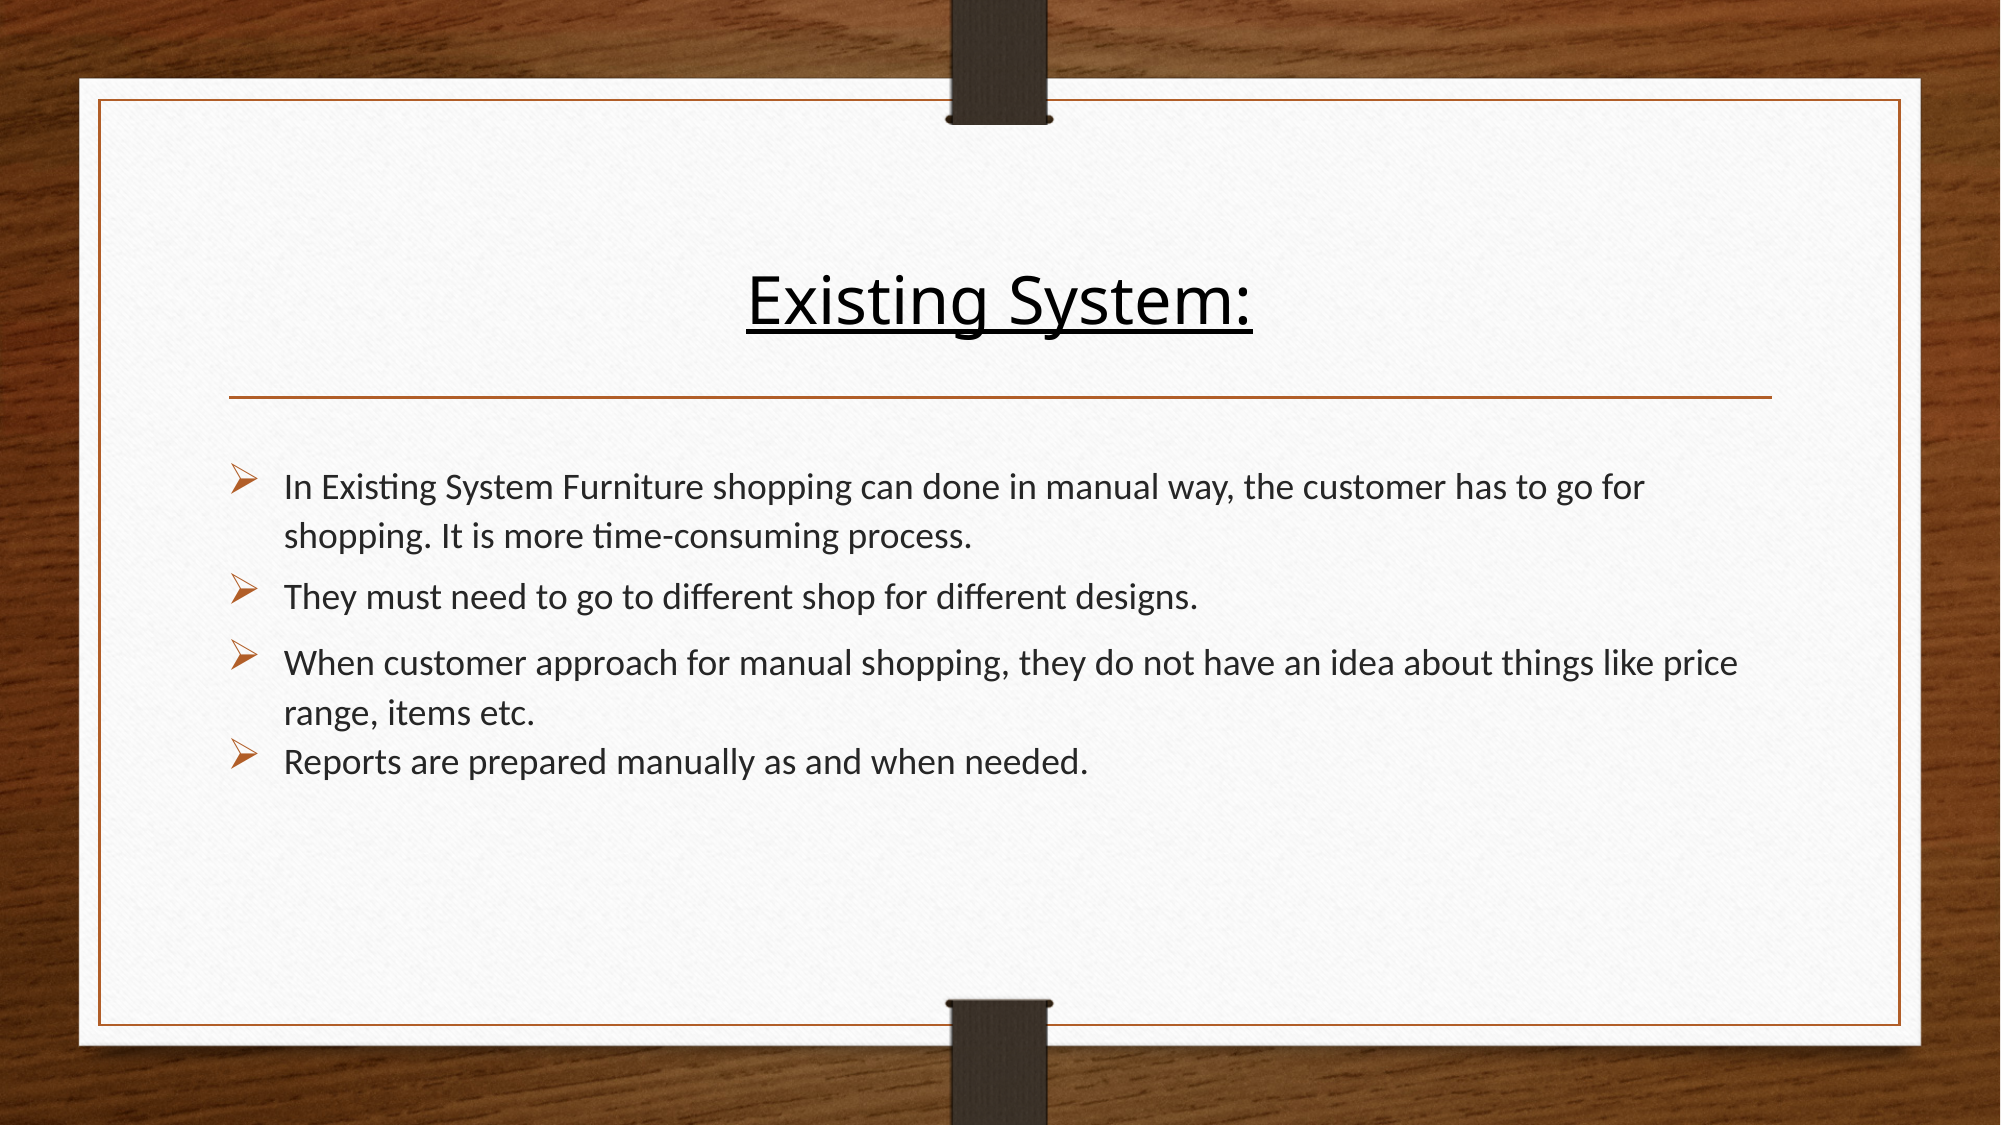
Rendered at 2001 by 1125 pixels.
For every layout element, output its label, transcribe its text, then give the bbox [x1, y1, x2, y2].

picture [101, 0, 2001, 1125]
picture [0, 0, 948, 1125]
list In Existing System Furniture shopping can done in manual way, the customer has to go for shopping. It is more time-consuming process. They must need to go to different shop for different designs. When customer approach for manual shopping, they do not have an idea about things like price range, items etc. Reports are prepared manually as and when needed. [212, 450, 1788, 891]
title Existing System: [212, 234, 1788, 450]
